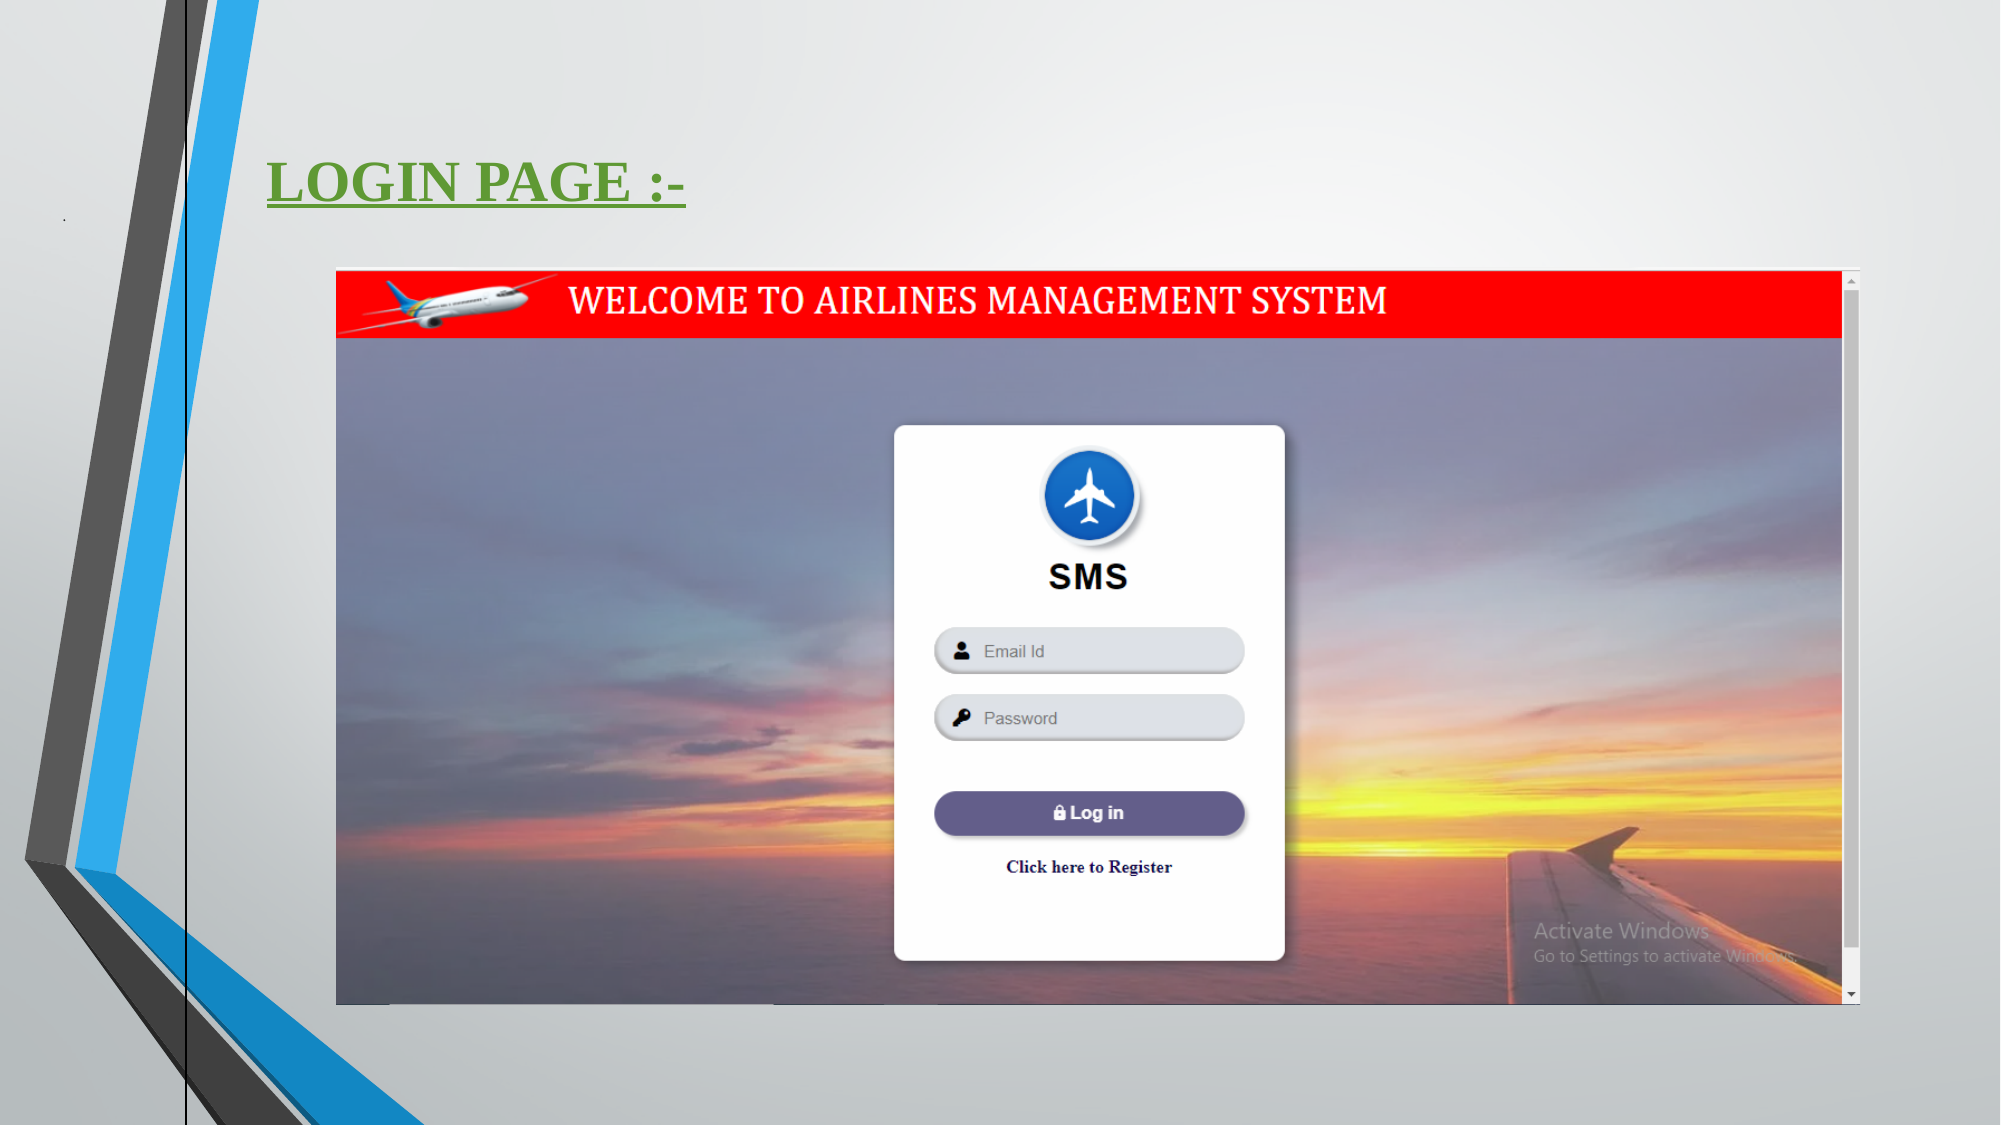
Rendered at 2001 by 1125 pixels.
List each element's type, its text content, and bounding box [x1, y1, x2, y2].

title Login page :- [266, 55, 1930, 221]
picture [335, 267, 1861, 1006]
